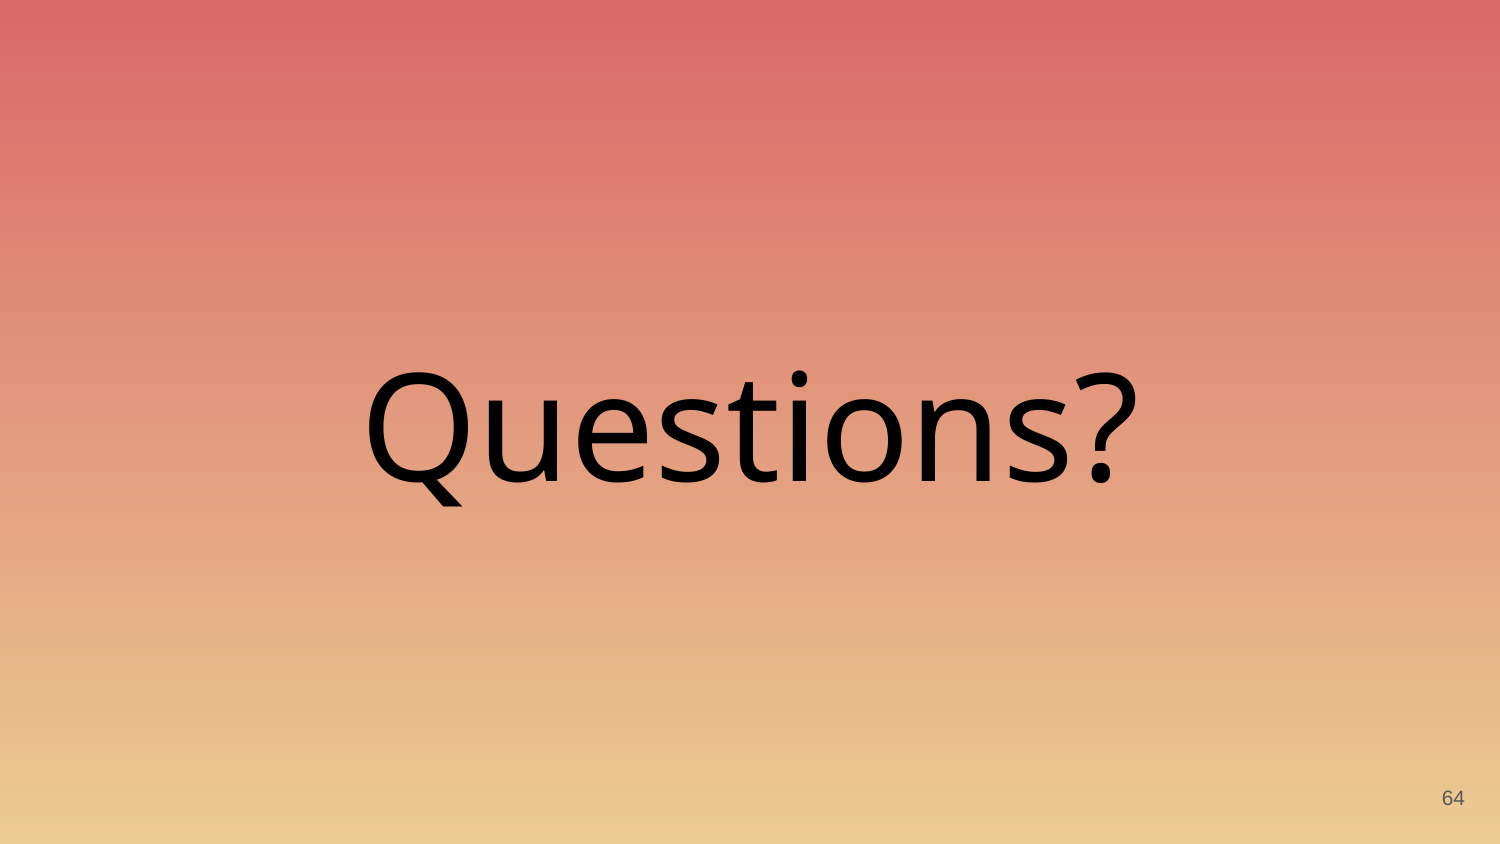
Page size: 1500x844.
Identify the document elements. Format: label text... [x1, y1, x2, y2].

title Questions? [51, 352, 1449, 491]
slide_number ‹#› [1389, 764, 1480, 830]
slide_number ‹#› [431, 491, 460, 506]
